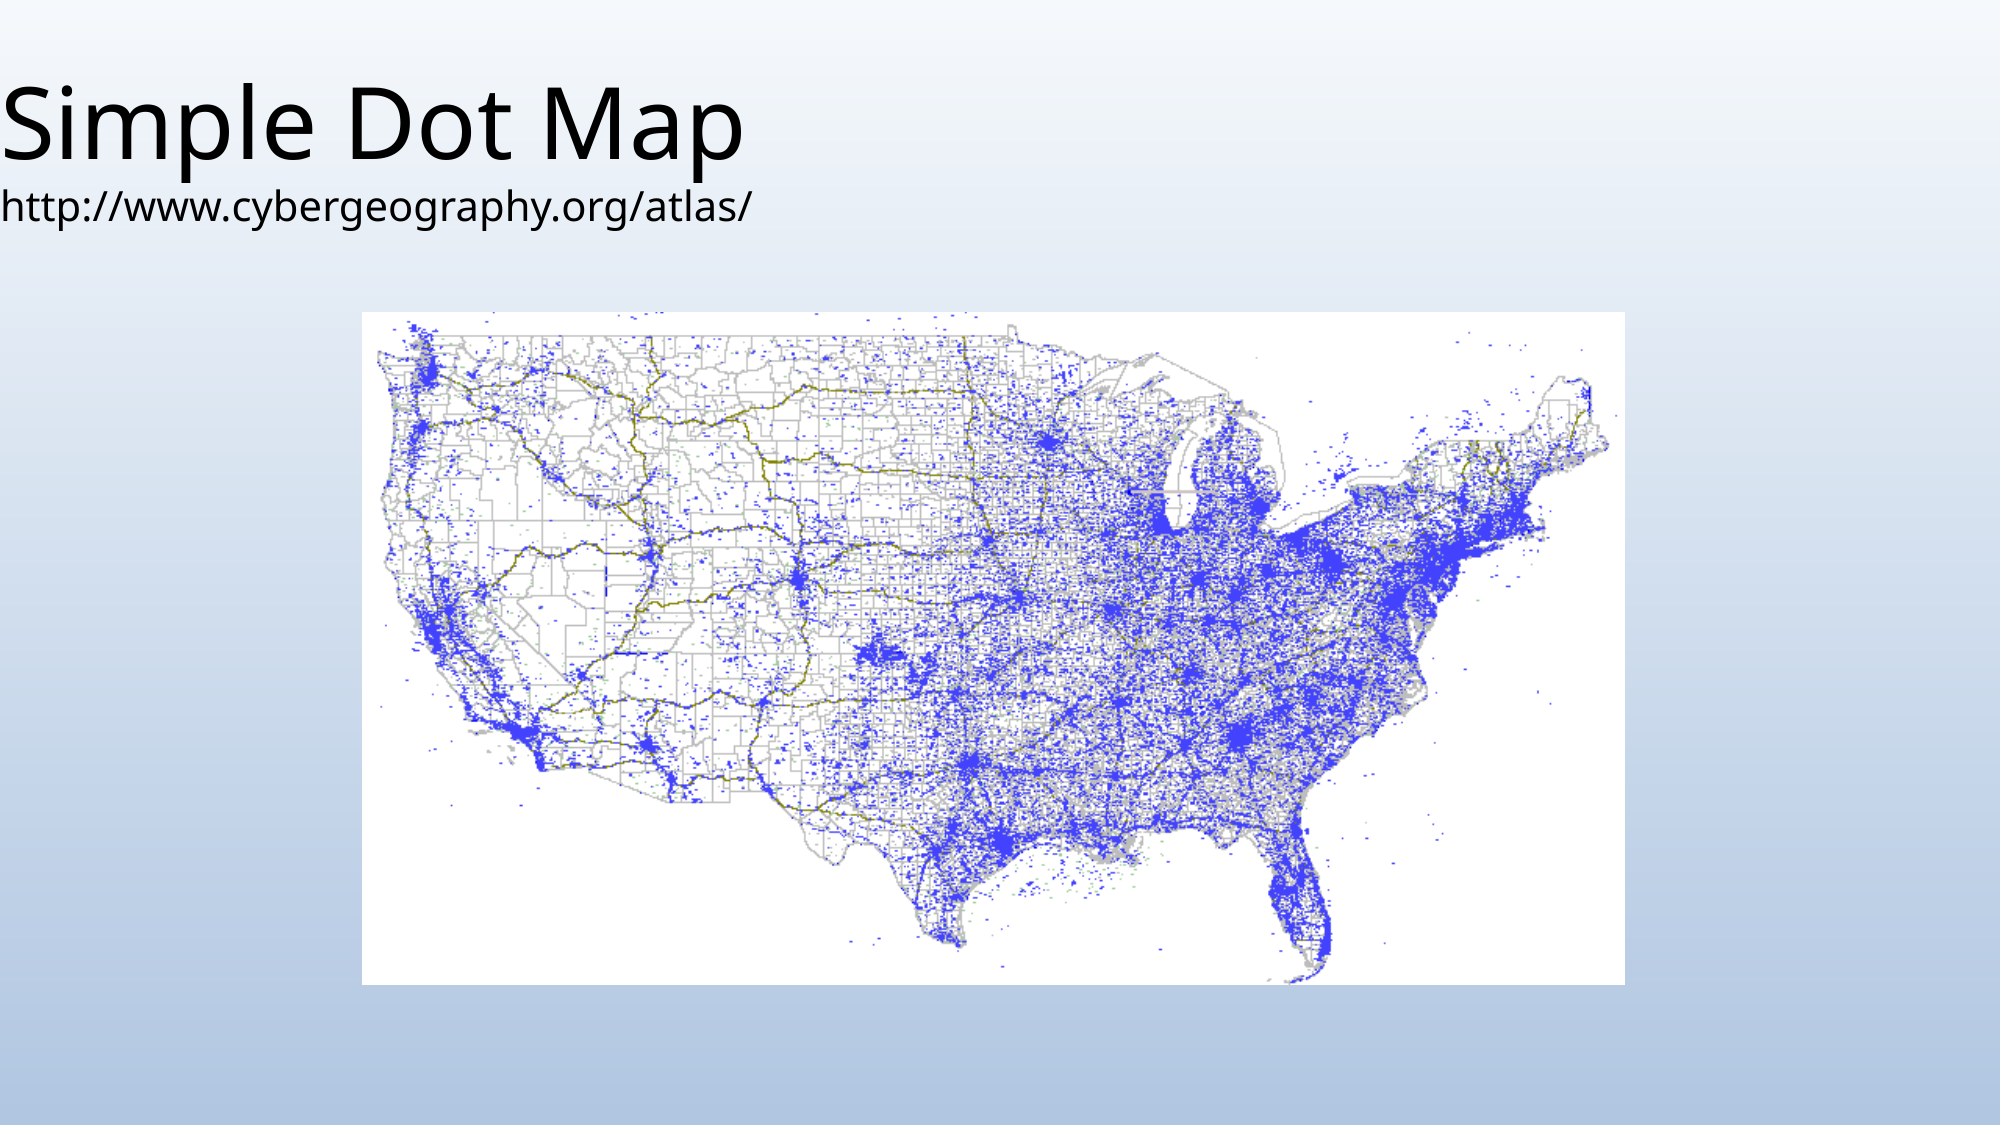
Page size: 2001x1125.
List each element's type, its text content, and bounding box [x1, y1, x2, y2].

title Simple Dot Map http://www.cybergeography.org/atlas/ [0, 59, 1725, 278]
picture [362, 312, 1626, 985]
